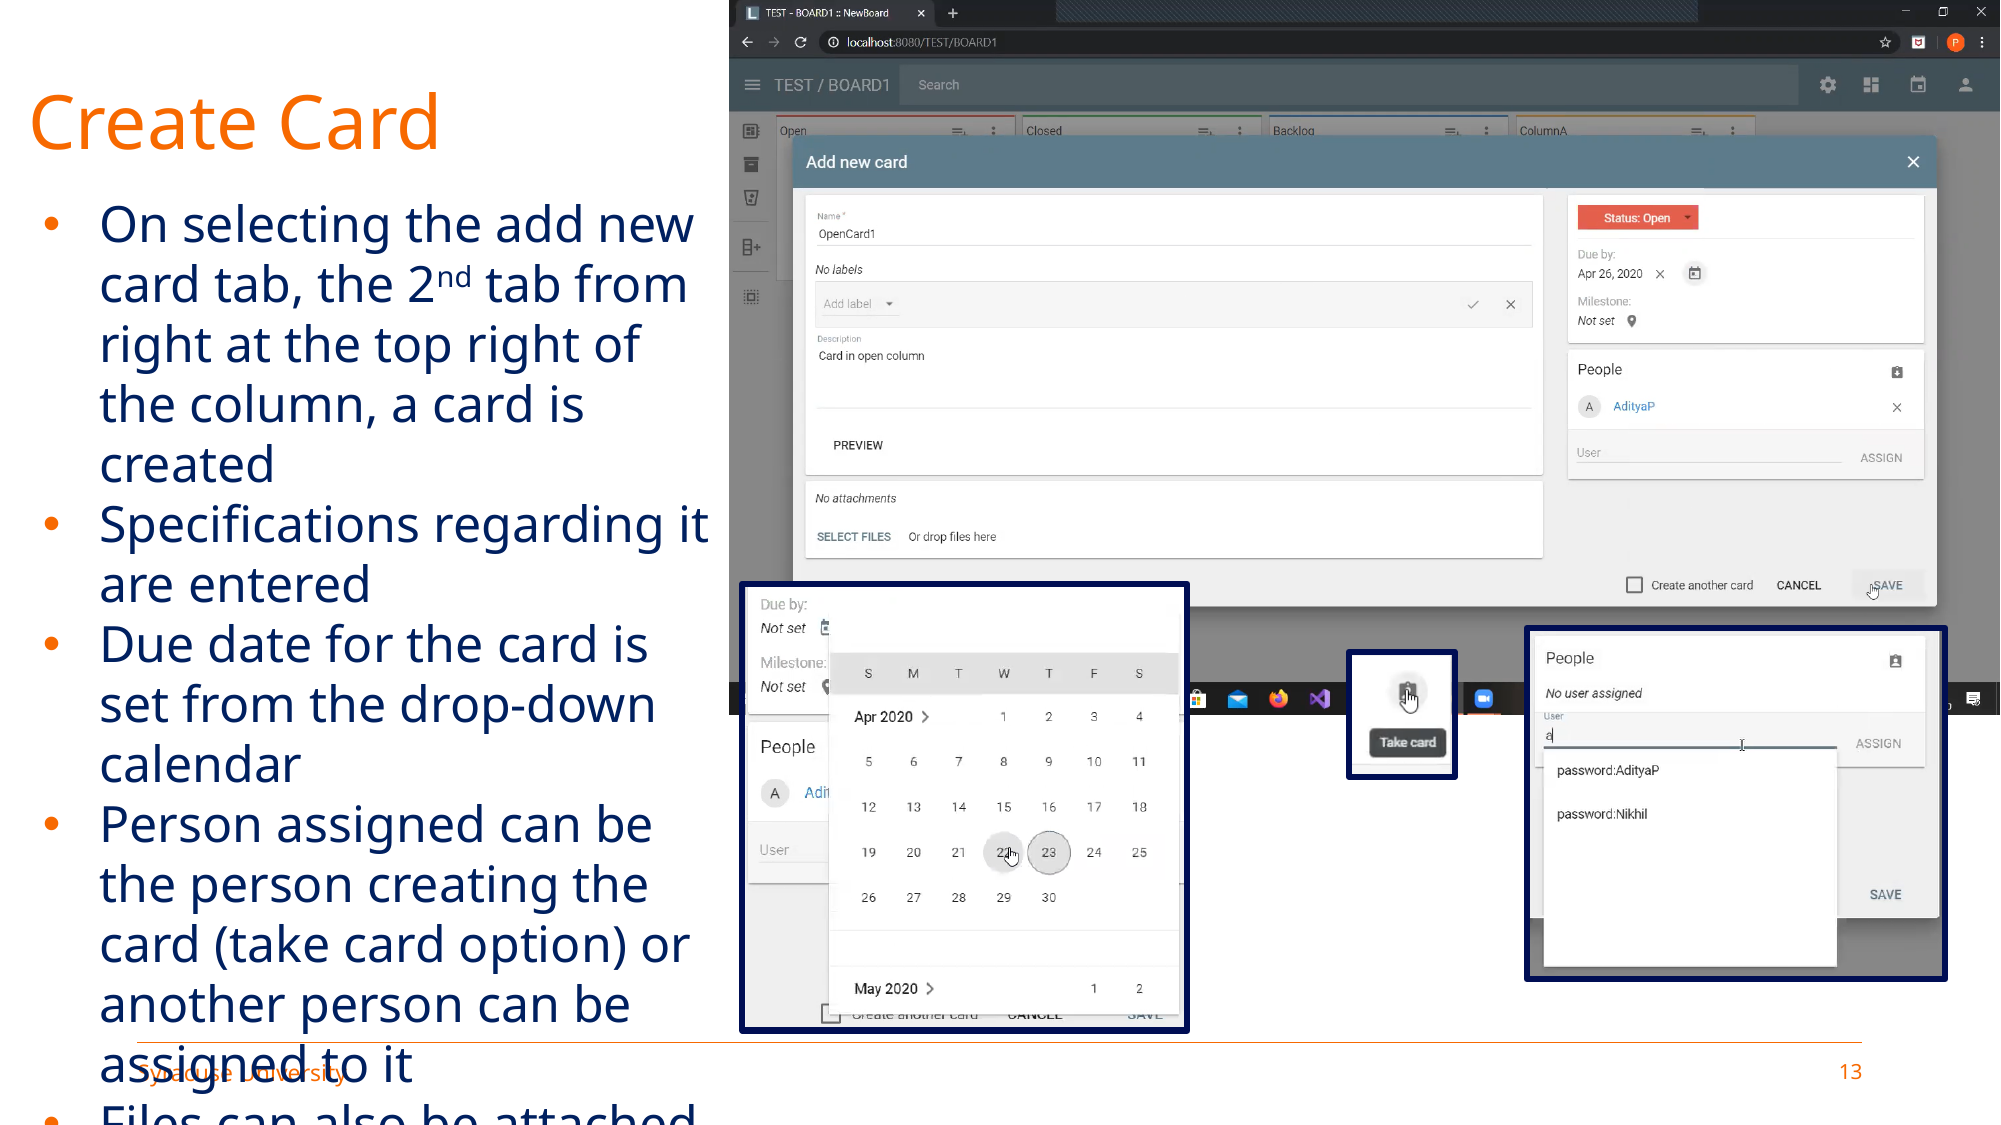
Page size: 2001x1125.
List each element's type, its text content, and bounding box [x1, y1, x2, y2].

title Create Card [28, 17, 729, 185]
picture [729, 0, 2000, 1028]
text_box On selecting the add new card tab, the 2nd tab from right at the top right of the column, a card is created Specifications regarding it are entered Due date for the card is set from the drop-down calendar Person assigned can be the person creating the card (take card option) or another person can be assigned to it Files can also be attached [28, 185, 730, 1125]
